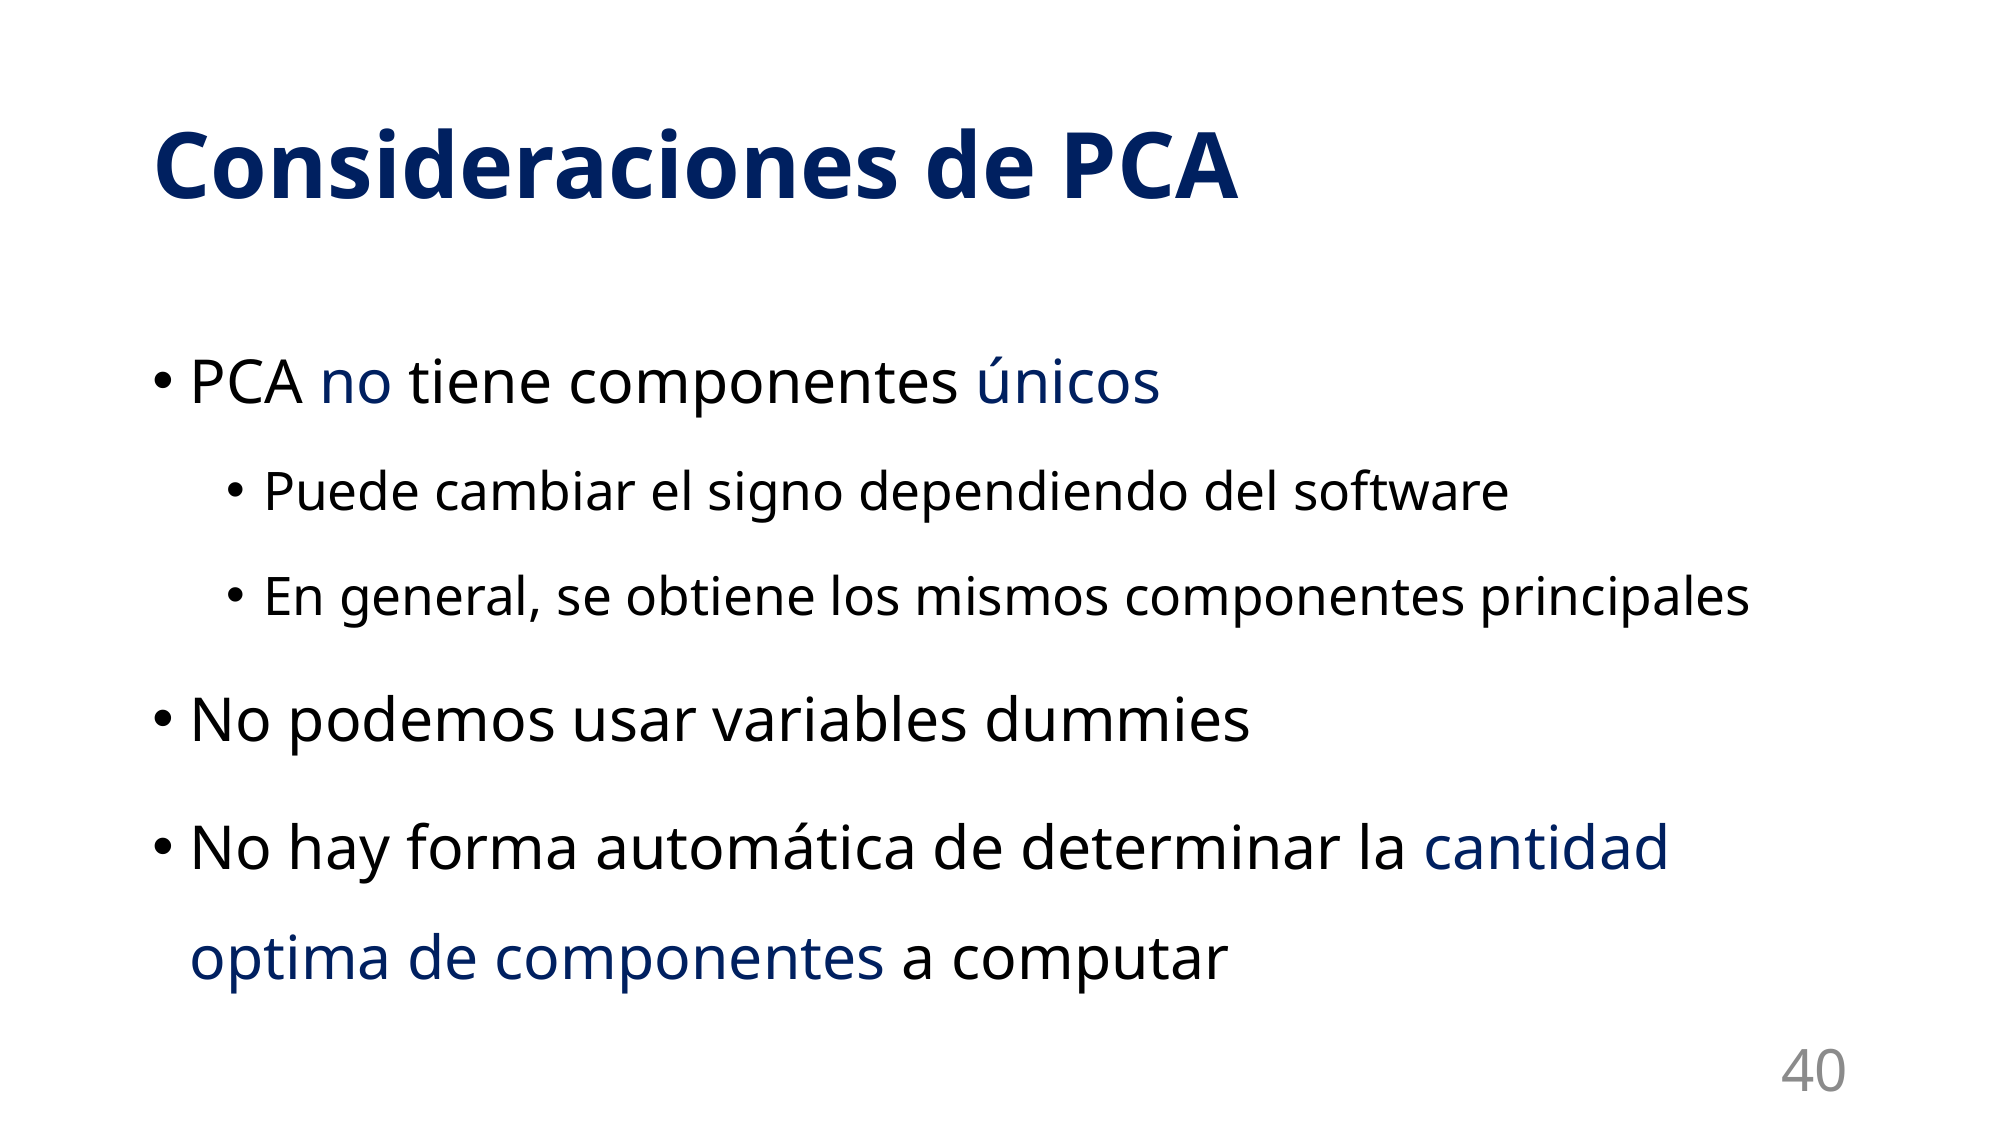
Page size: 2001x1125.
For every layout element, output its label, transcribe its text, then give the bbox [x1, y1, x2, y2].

title Consideraciones de PCA [137, 59, 1863, 278]
list PCA no tiene componentes únicos Puede cambiar el signo dependiendo del software En general, se obtiene los mismos componentes principales No podemos usar variables dummies No hay forma automática de determinar la cantidad optima de componentes a computar [137, 299, 1863, 1014]
slide_number 40 [1412, 1042, 1863, 1103]
